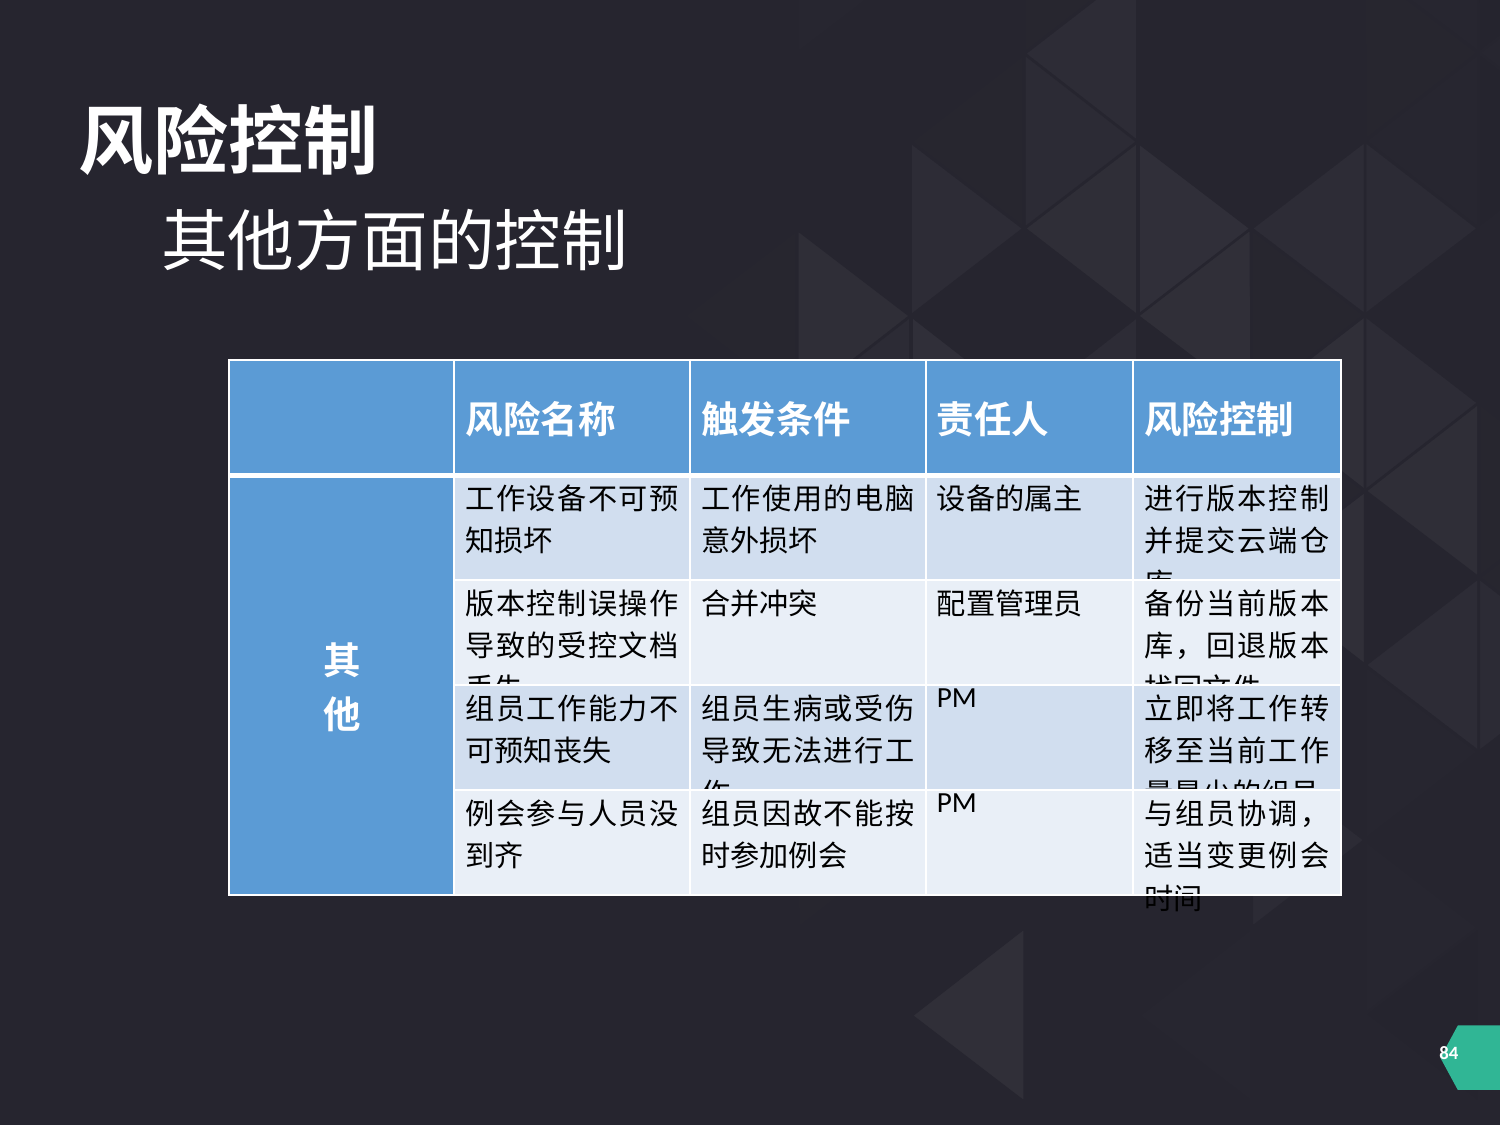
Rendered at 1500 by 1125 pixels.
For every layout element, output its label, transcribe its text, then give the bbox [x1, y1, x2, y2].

table_header 责任人 [927, 361, 1132, 473]
text_box 其他方面的控制 [146, 191, 1456, 287]
table_header 风险名称 [455, 361, 689, 473]
text_box 风险控制 [64, 85, 394, 191]
table_cell PM [927, 686, 1132, 789]
table_cell 组员工作能力不可预知丧失 [455, 686, 689, 789]
table_cell 版本控制误操作导致的受控文档丢失 [455, 581, 689, 684]
table_cell 设备的属主 [927, 478, 1132, 579]
table_cell 工作设备不可预知损坏 [455, 478, 689, 579]
table_cell 其 他 [230, 478, 453, 894]
table_cell 合并冲突 [691, 581, 925, 684]
table_cell 配置管理员 [927, 581, 1132, 684]
table_cell 工作使用的电脑意外损坏 [691, 478, 925, 579]
table_cell 组员因故不能按时参加例会 [691, 791, 925, 894]
table_cell PM [927, 791, 1132, 894]
table_header 触发条件 [691, 361, 925, 473]
table_header 风险控制 [1134, 361, 1340, 473]
table_cell 立即将工作转移至当前工作量最少的组员 [1134, 686, 1340, 789]
table_cell 进行版本控制并提交云端仓库 [1134, 478, 1340, 579]
table_cell 组员生病或受伤导致无法进行工作 [691, 686, 925, 789]
table_cell 备份当前版本库，回退版本找回文件 [1134, 581, 1340, 684]
table_cell 与组员协调，适当变更例会时间 [1134, 791, 1340, 894]
table_header [230, 361, 453, 473]
table_cell 例会参与人员没到齐 [455, 791, 689, 894]
